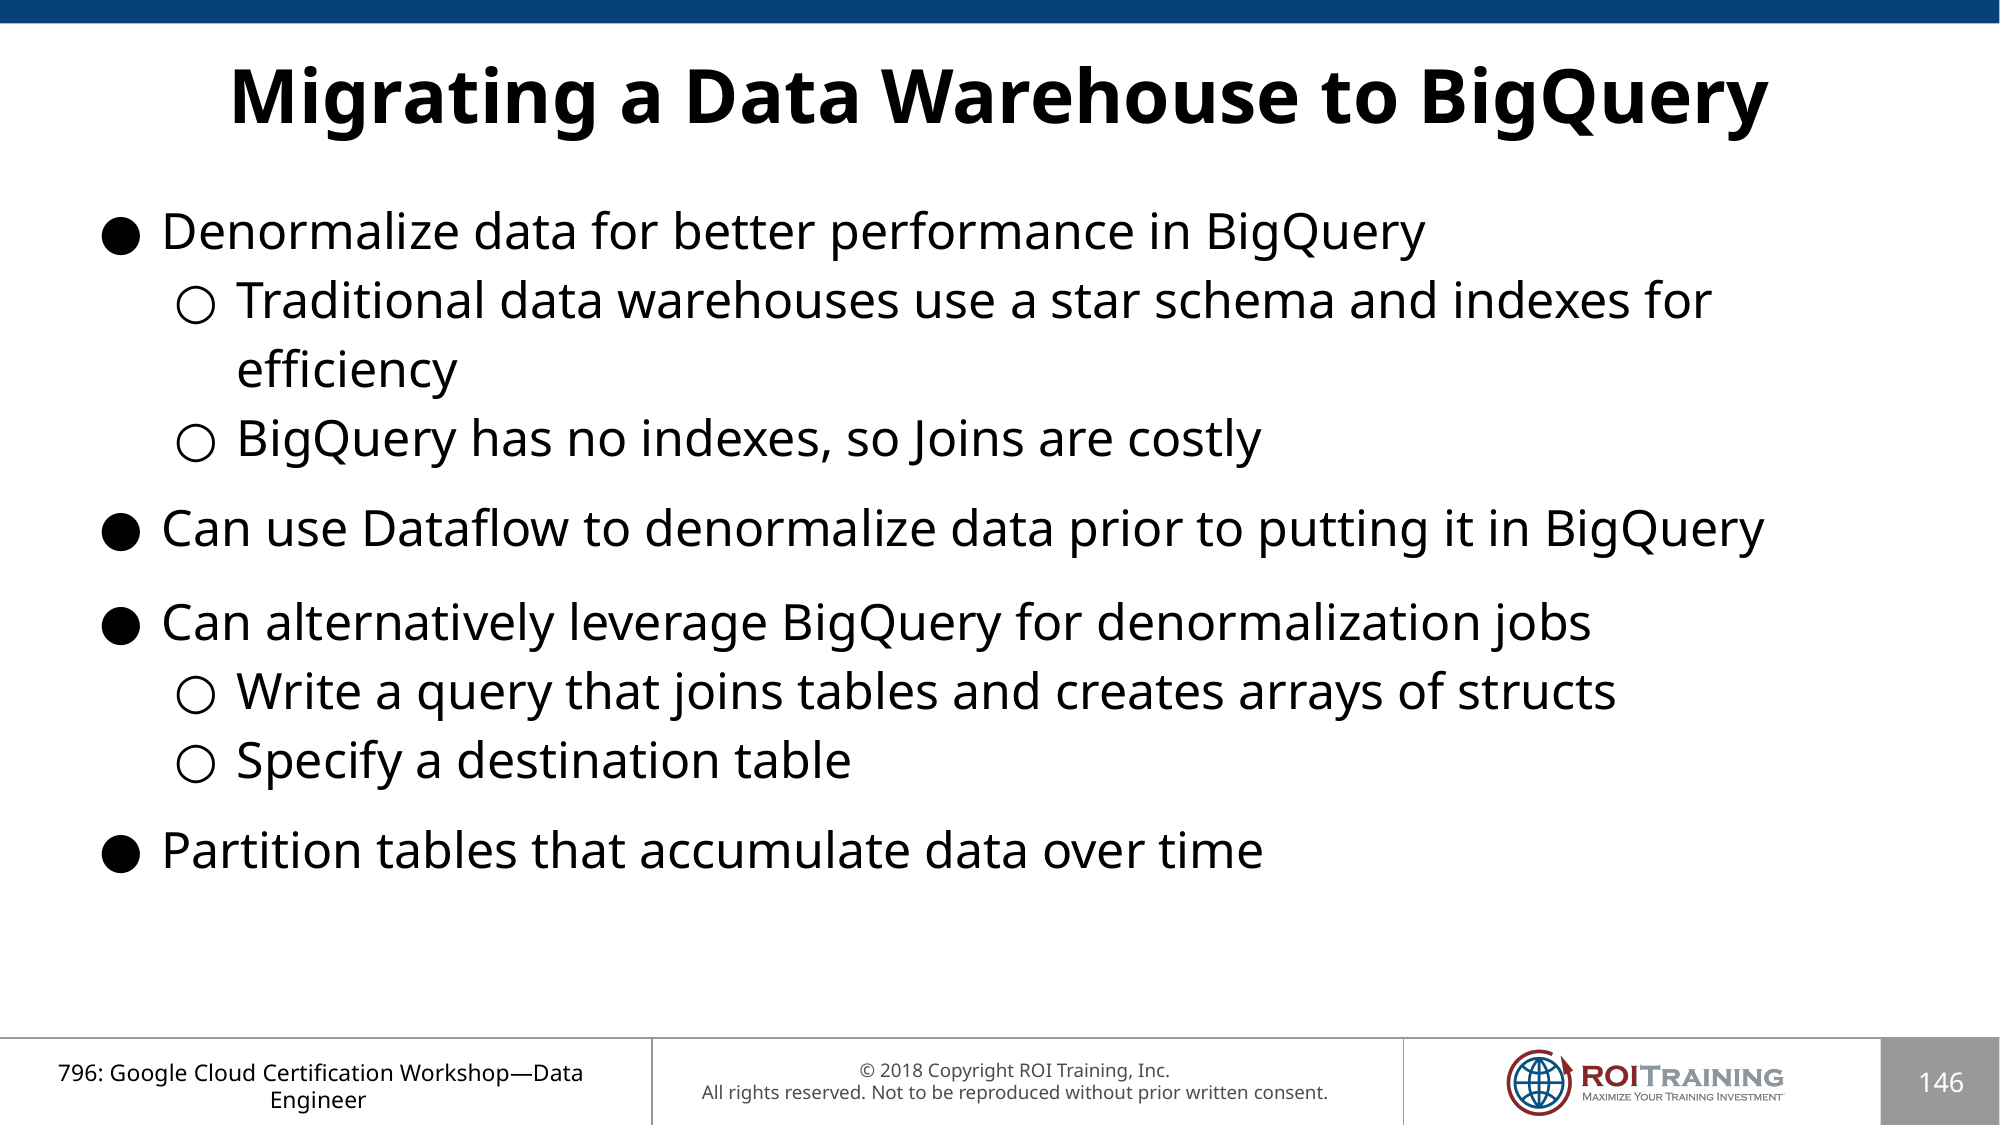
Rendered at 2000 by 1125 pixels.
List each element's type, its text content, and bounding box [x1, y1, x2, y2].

picture [1498, 1048, 1789, 1117]
title Migrating a Data Warehouse to BigQuery [68, 30, 1932, 156]
list Denormalize data for better performance in BigQuery Traditional data warehouses use a star schema and indexes for efficiency BigQuery has no indexes, so Joins are costly Can use Dataflow to denormalize data prior to putting it in BigQuery Can alternatively leverage BigQuery for denormalization jobs Write a query that joins tables and creates arrays of structs Specify a destination table Partition tables that accumulate data over time [66, 170, 1930, 1032]
